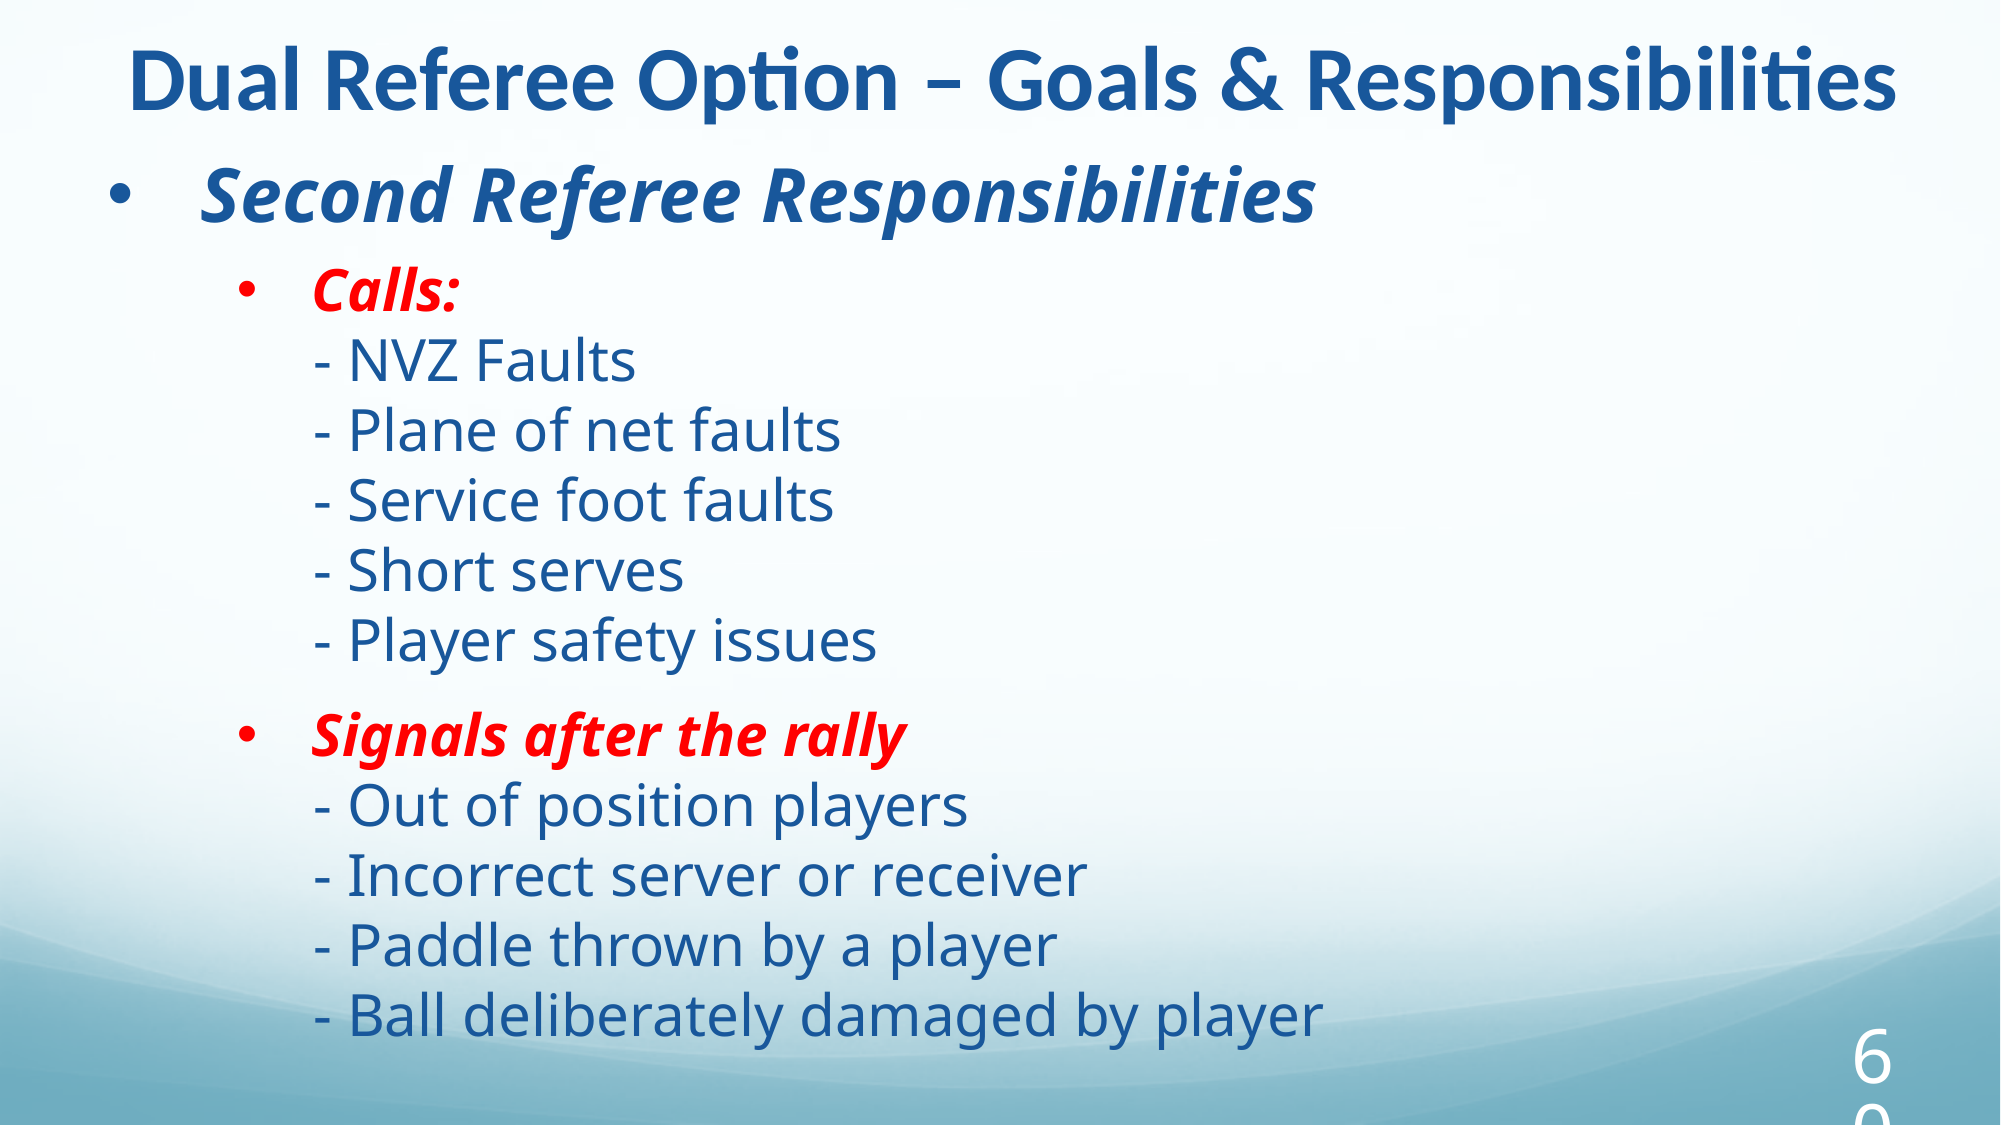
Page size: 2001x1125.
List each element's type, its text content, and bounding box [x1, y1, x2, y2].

picture [0, 0, 2001, 1125]
text_box Dual Referee Option – Goals & Responsibilities [61, 11, 1966, 261]
text_box Calls: - NVZ Faults - Plane of net faults - Service foot faults - Short serves - Player safety issues Signals after the rally - Out of position players - Incorrect server or receiver - Paddle thrown by a player - Ball deliberately damaged by player [229, 245, 1606, 1056]
text_box Second Referee Responsibilities [99, 139, 1680, 245]
slide_number 60 [1843, 725, 1945, 1125]
